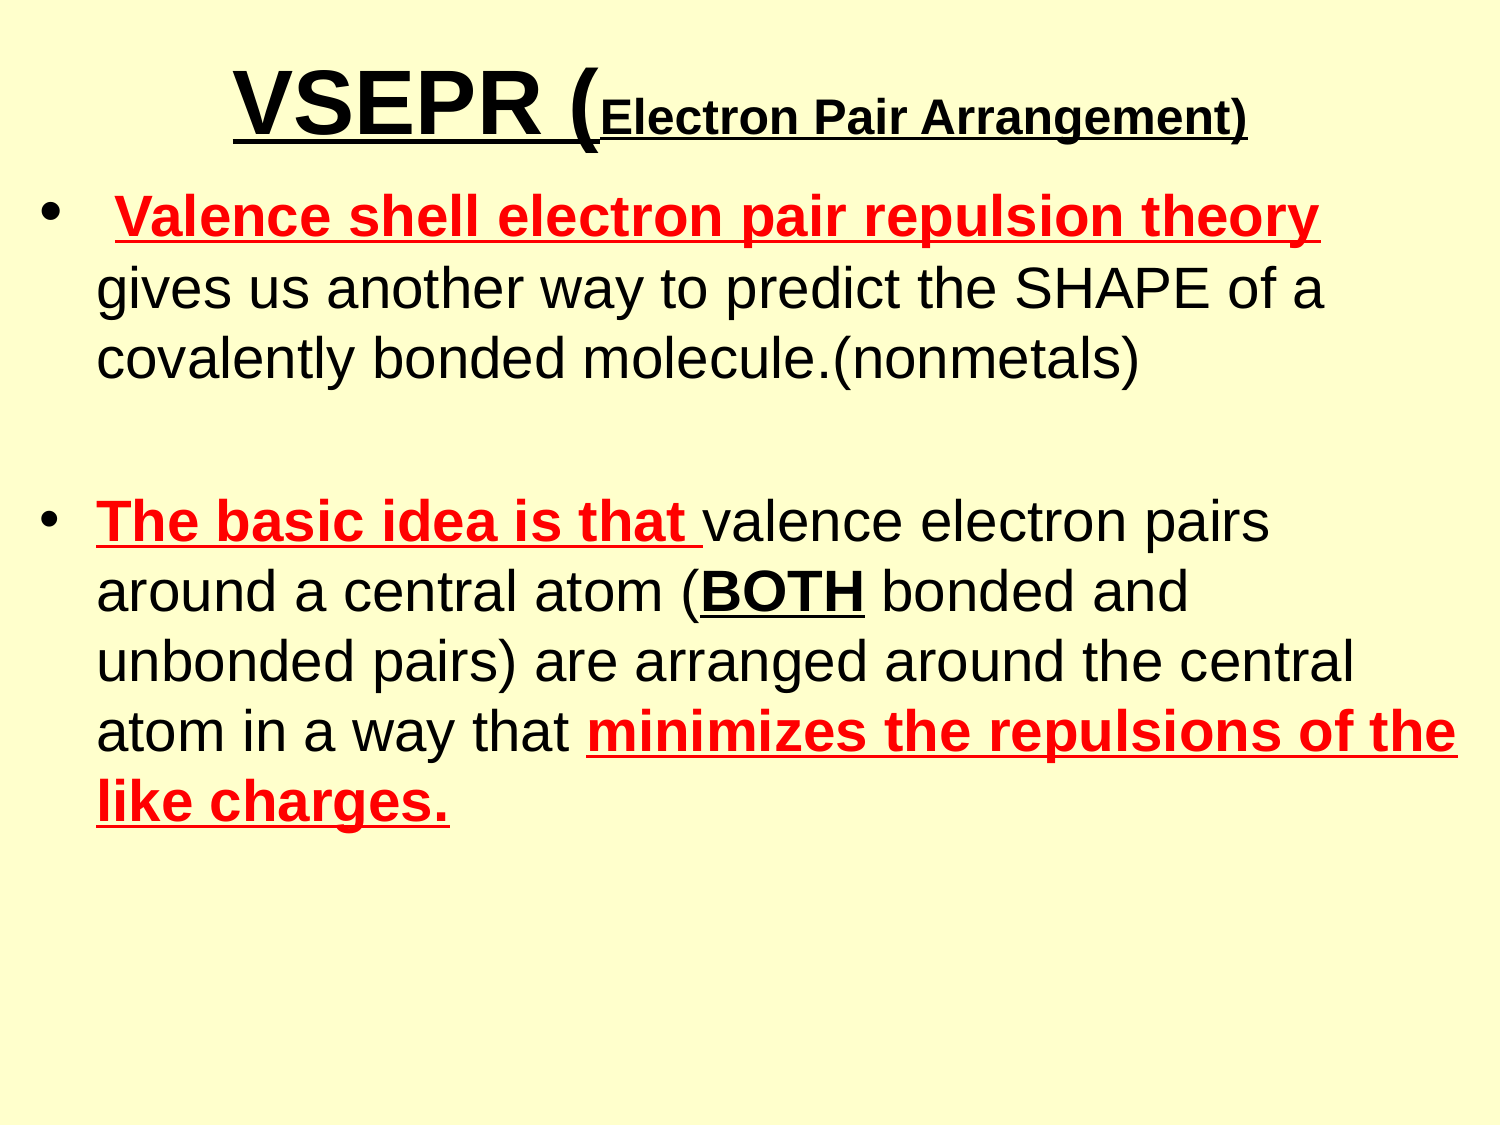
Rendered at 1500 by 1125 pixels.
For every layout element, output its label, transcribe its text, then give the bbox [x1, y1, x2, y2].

list Valence shell electron pair repulsion theory gives us another way to predict the SHAPE of a covalently bonded molecule.(nonmetals) The basic idea is that valence electron pairs around a central atom (BOTH bonded and unbonded pairs) are arranged around the central atom in a way that minimizes the repulsions of the like charges. [24, 162, 1475, 905]
title VSEPR (Electron Pair Arrangement) [75, 45, 1406, 150]
